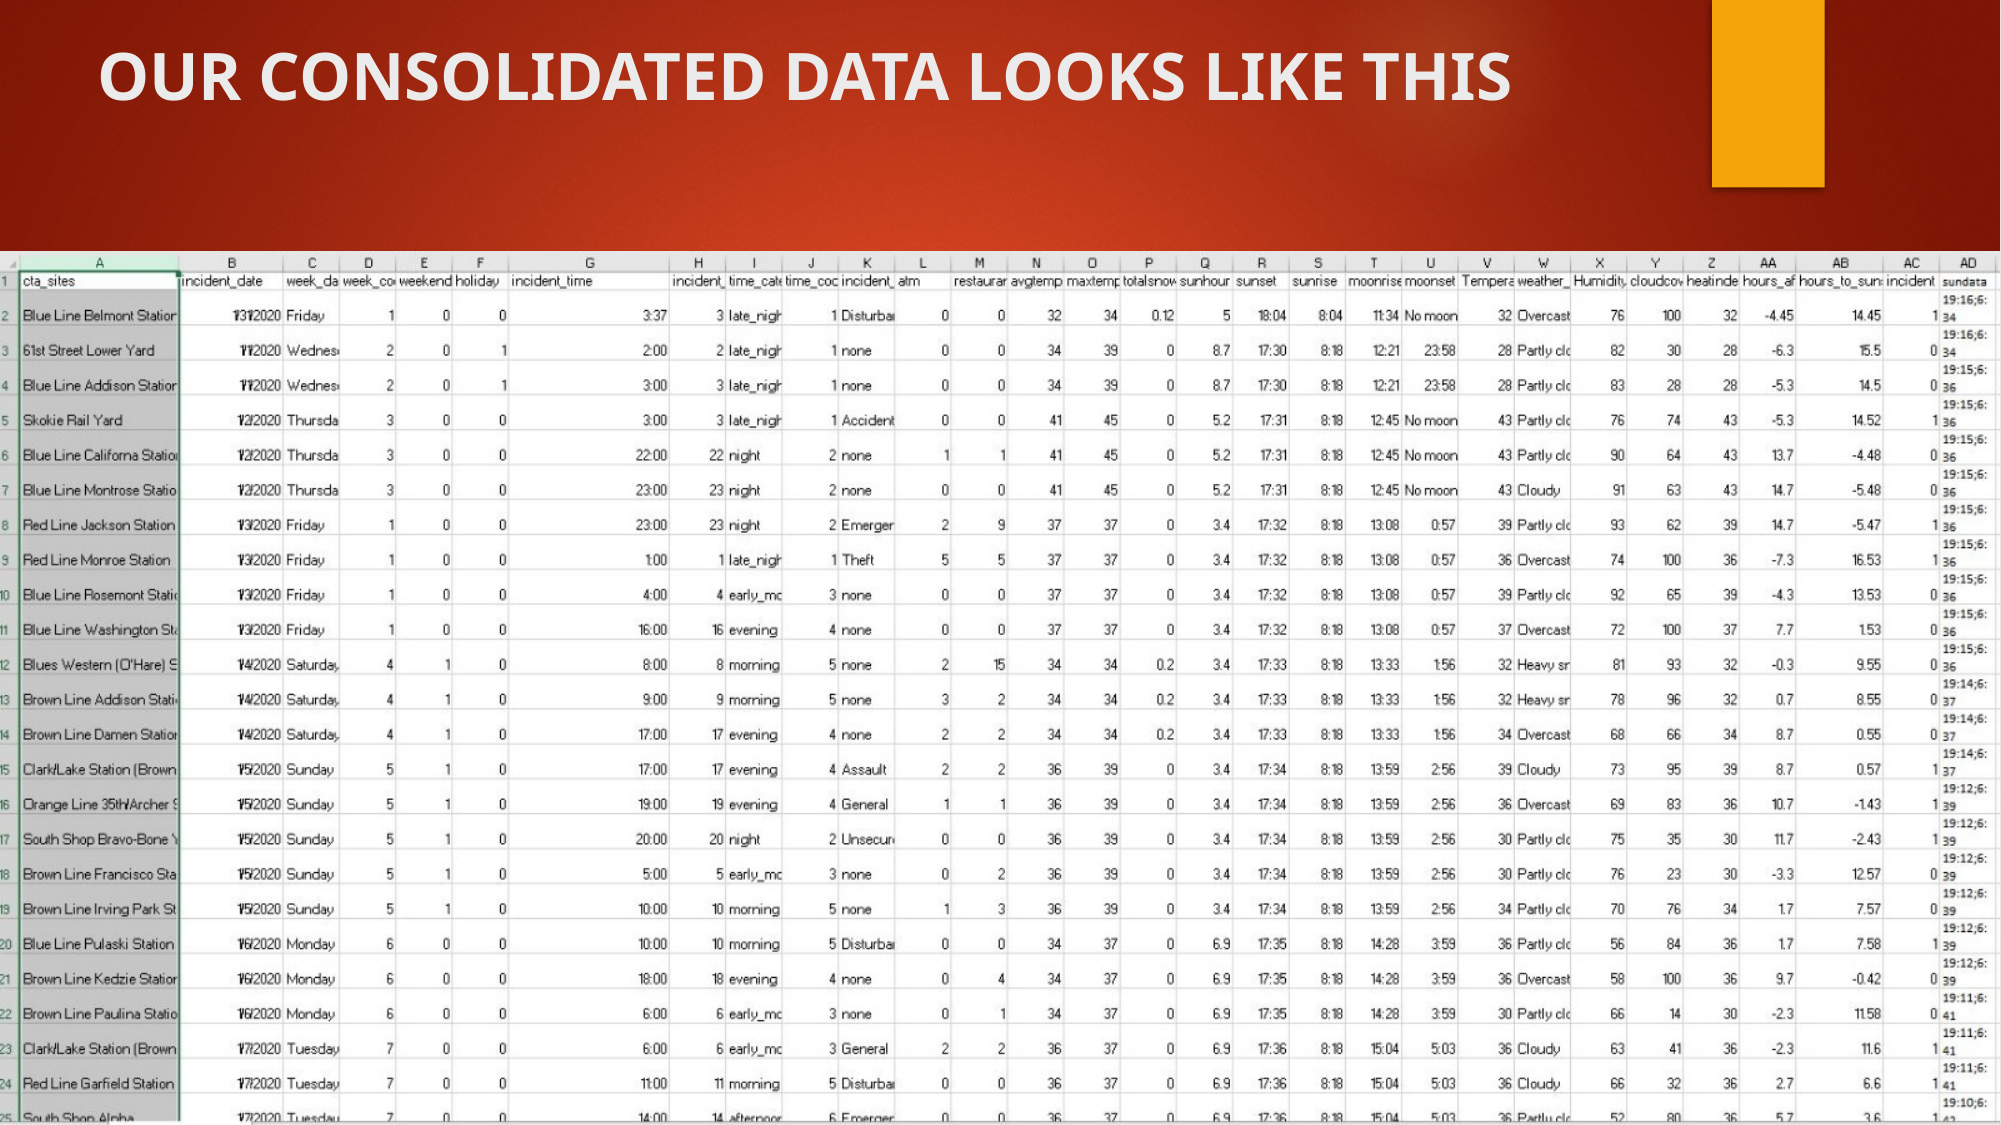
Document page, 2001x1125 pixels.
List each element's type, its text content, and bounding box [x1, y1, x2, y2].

picture [0, 251, 2000, 1125]
title OUR CONSOLIDATED DATA LOOKS LIKE THIS [82, 27, 1545, 188]
picture [1312, 0, 1576, 188]
